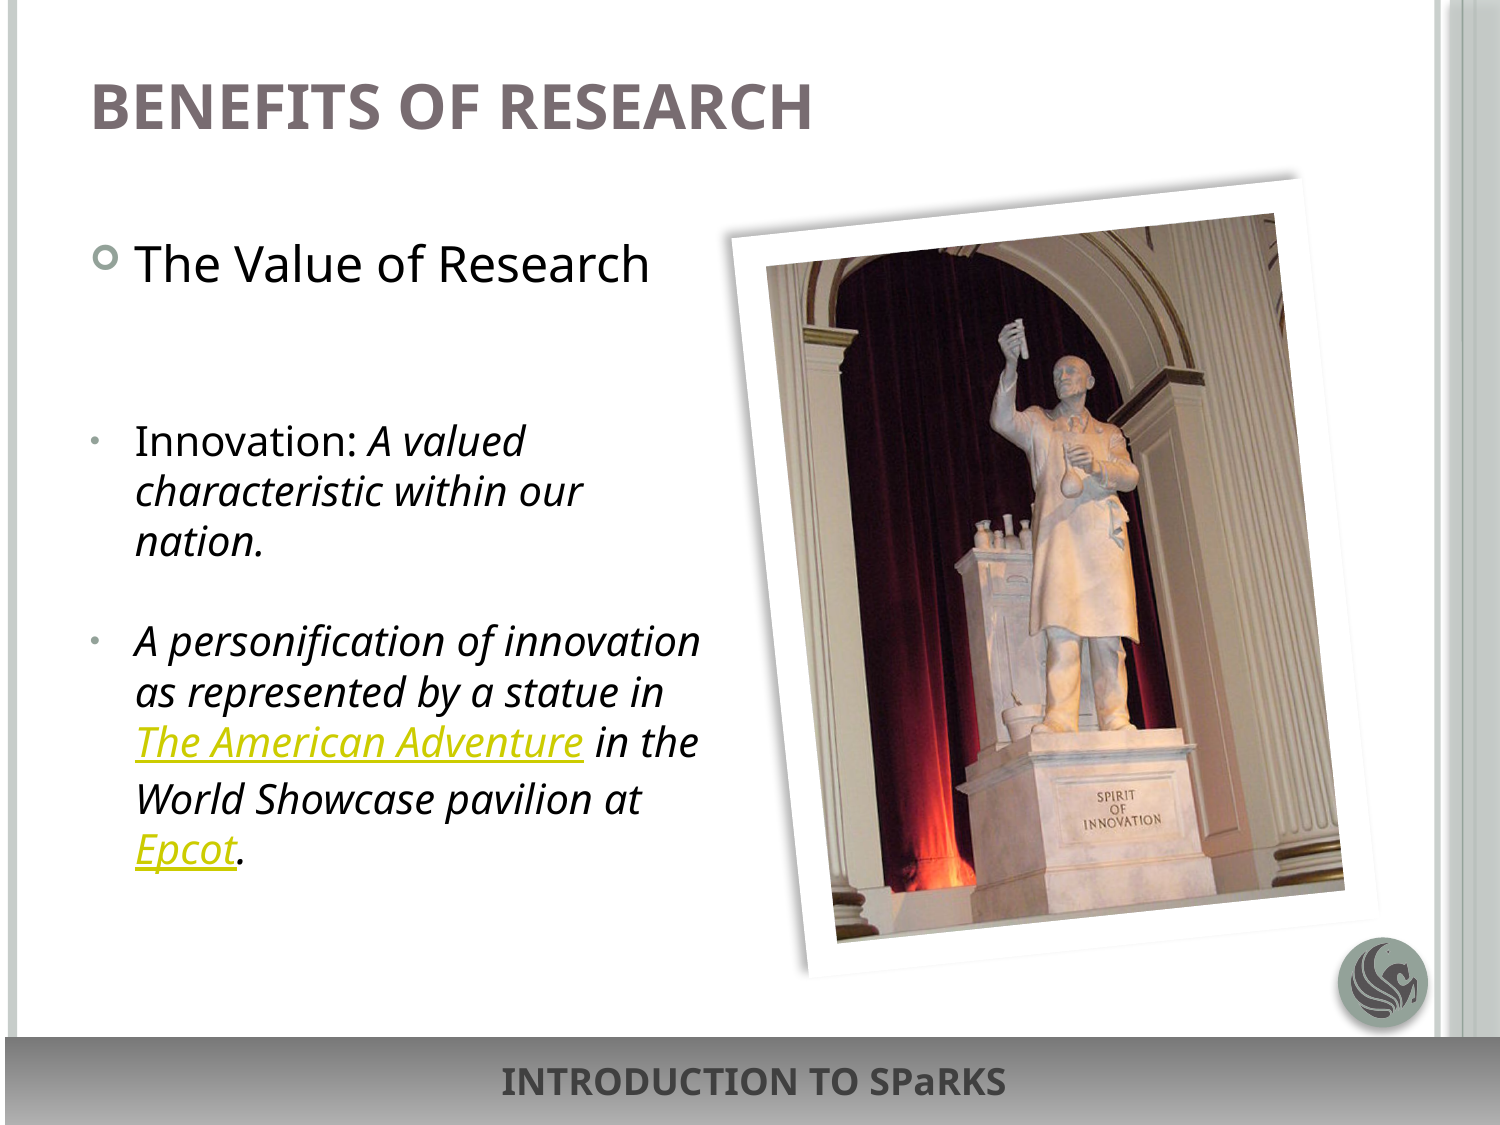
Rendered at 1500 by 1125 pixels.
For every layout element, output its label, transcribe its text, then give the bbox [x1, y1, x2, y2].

text_box INTRODUCTION TO SPaRKS [23, 1050, 1486, 1110]
picture [1350, 943, 1419, 1020]
picture [766, 214, 1345, 943]
list The Value of Research Innovation: A valued characteristic within our nation. A personification of innovation as represented by a statue in The American Adventure in the World Showcase pavilion at Epcot. [75, 224, 725, 988]
title BENEFITS OF RESEARCH [75, 45, 1300, 150]
